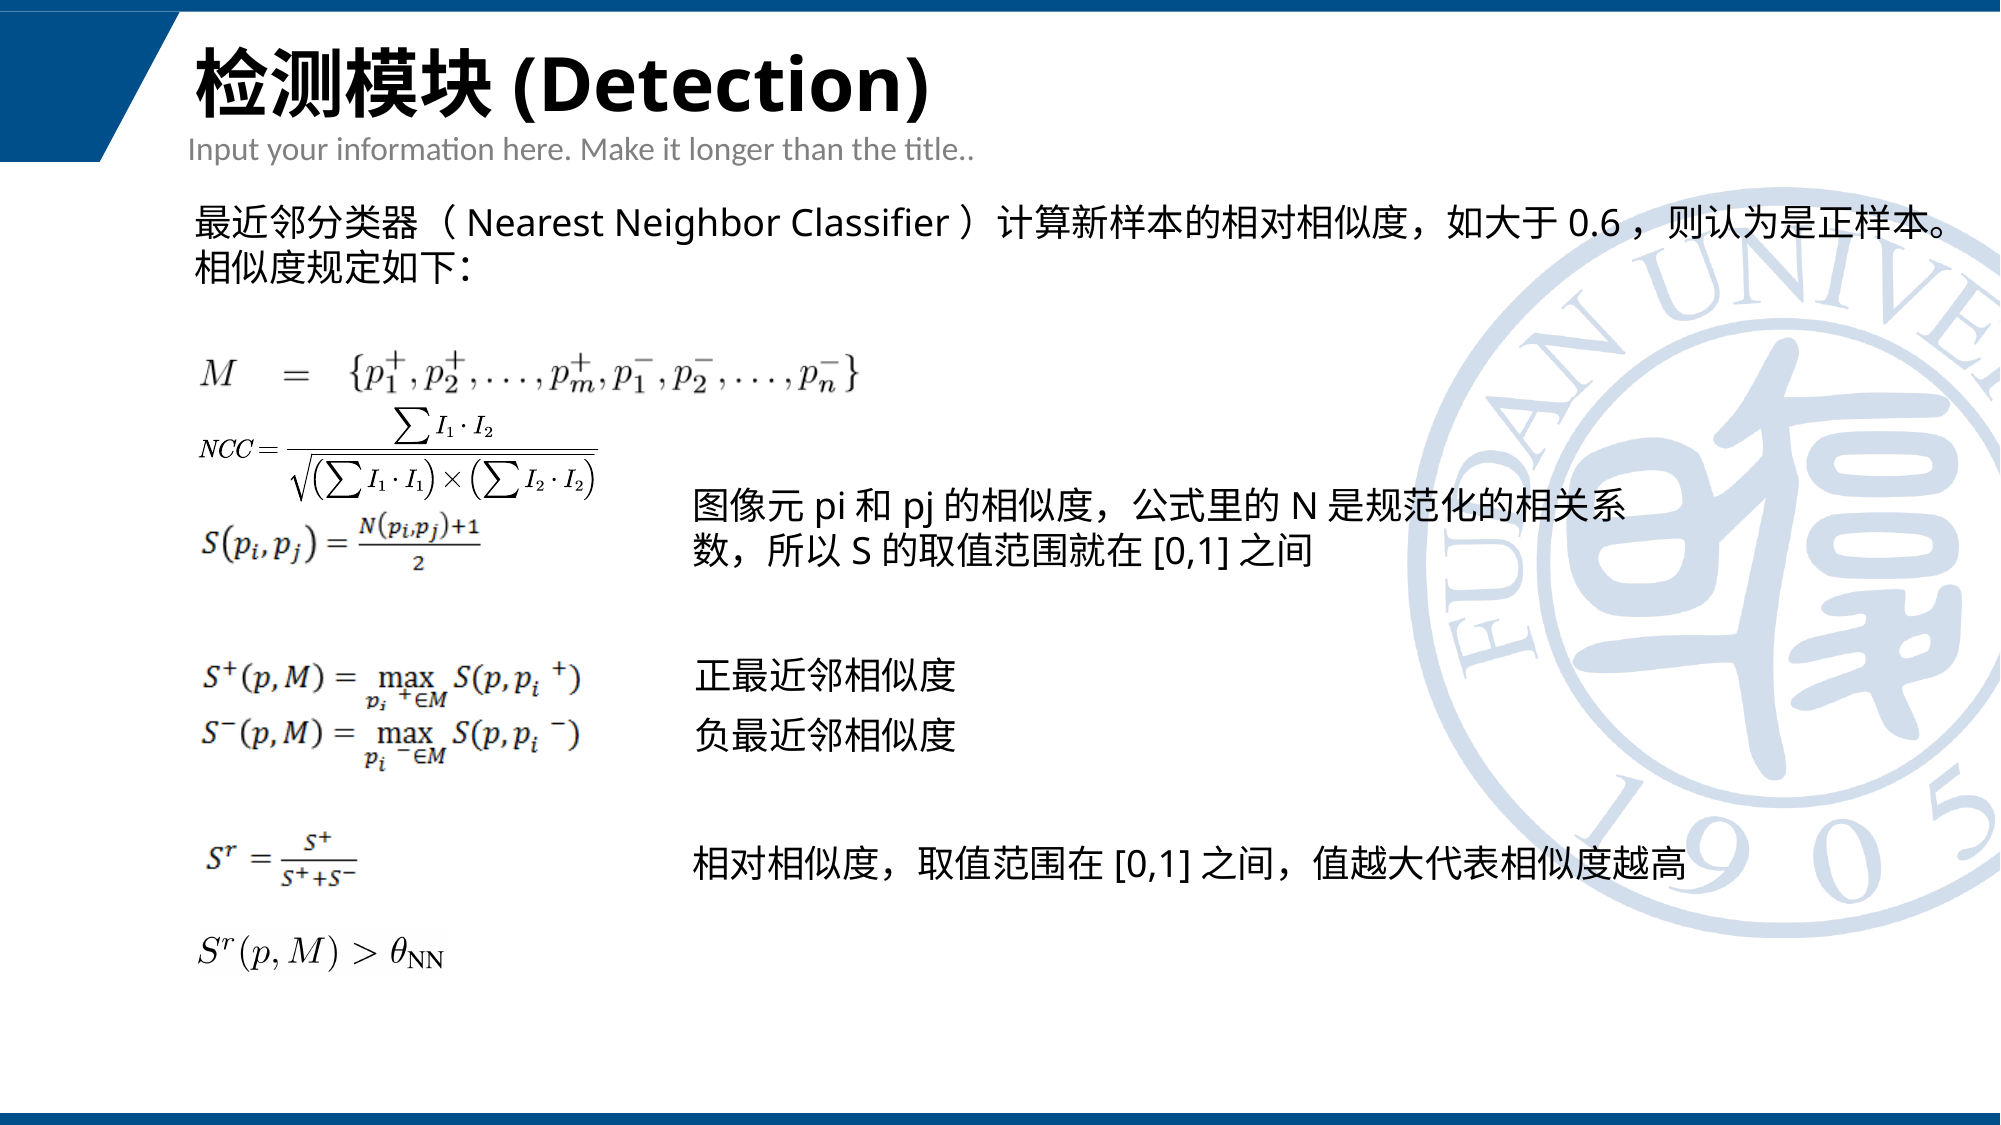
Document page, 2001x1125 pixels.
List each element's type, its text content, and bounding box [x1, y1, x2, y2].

title 检测模块(Detection) [179, 11, 1863, 162]
text_box 负最近邻相似度 [861, 704, 972, 765]
text_box Input your information here. Make it longer than the title.. [172, 119, 1343, 175]
text_box 图像元pi和pj的相似度，公式里的N是规范化的相关系数，所以S的取值范围就在[0,1]之间 [861, 474, 1678, 580]
text_box 正最近邻相似度 [861, 644, 972, 704]
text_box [187, 342, 861, 894]
text_box 相对相似度，取值范围在[0,1]之间，值越大代表相似度越高 [861, 832, 1802, 893]
picture [196, 927, 449, 977]
text_box 最近邻分类器（Nearest Neighbor Classifier）计算新样本的相对相似度，如大于0.6，则认为是正样本。相似度规定如下： [179, 191, 1963, 341]
